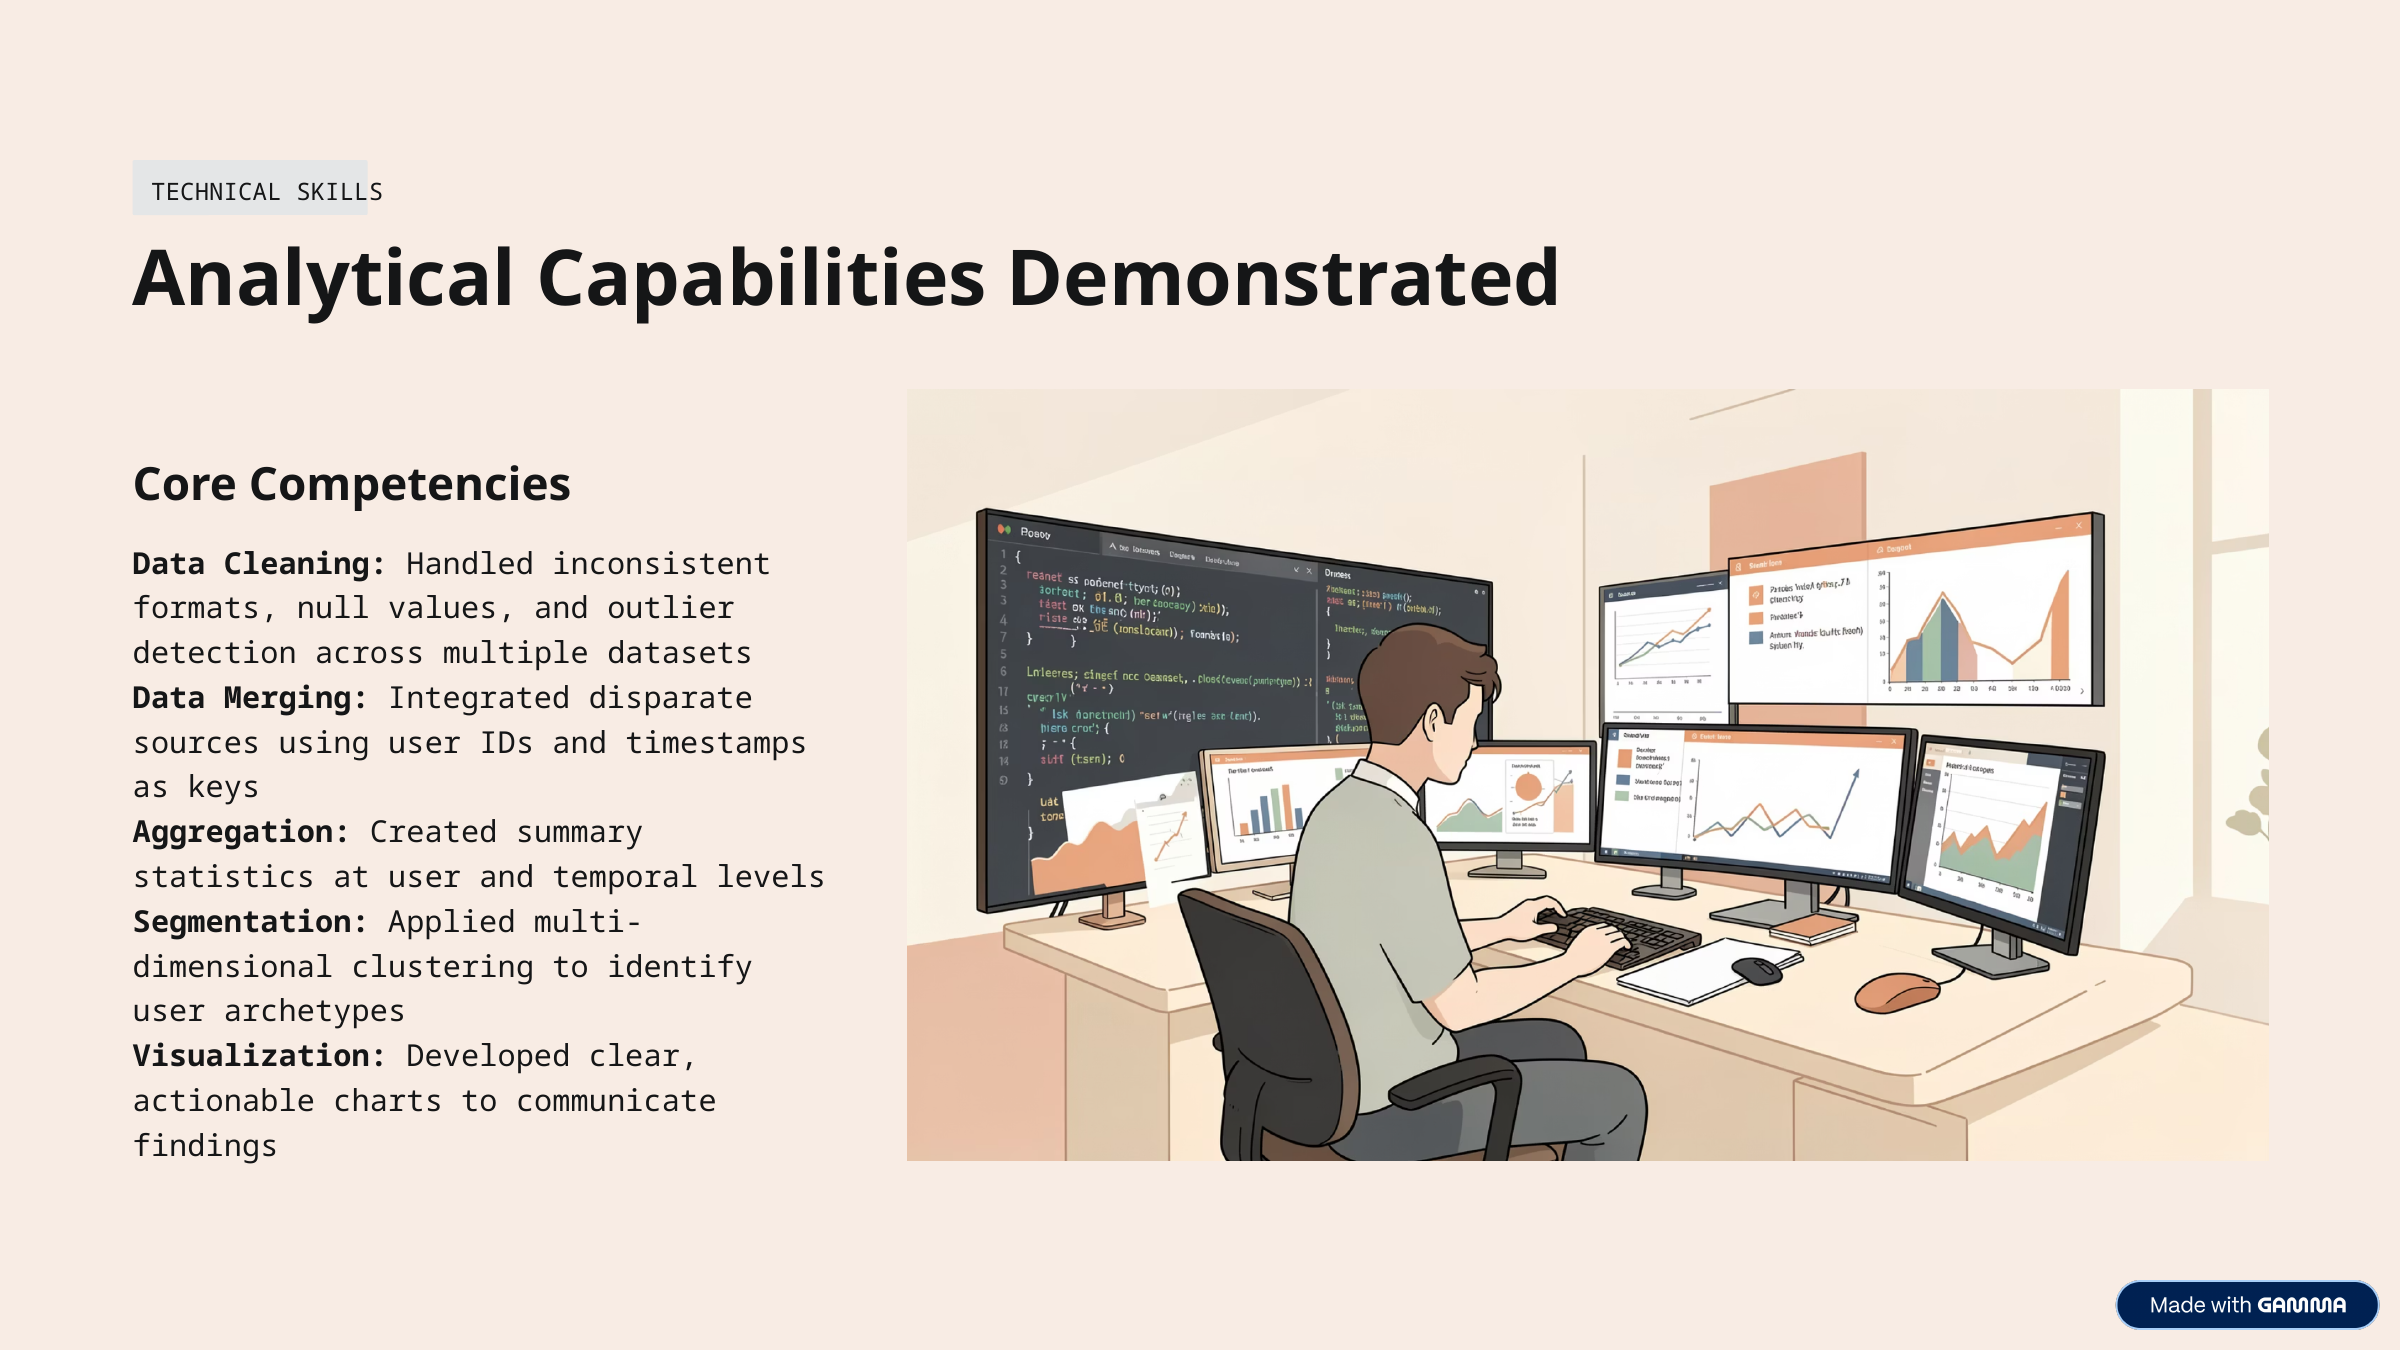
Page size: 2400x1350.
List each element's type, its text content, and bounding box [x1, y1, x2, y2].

text_box Data Cleaning: Handled inconsistent formats, null values, and outlier detection across multiple datasets Data Merging: Integrated disparate sources using user IDs and timestamps as keys Aggregation: Created summary statistics at user and temporal levels Segmentation: Applied multi-dimensional clustering to identify user archetypes Visualization: Developed clear, actionable charts to communicate findings [132, 535, 831, 1080]
picture [907, 389, 2269, 1161]
text_box Core Competencies [132, 451, 623, 510]
picture [2106, 1271, 2389, 1339]
text_box [132, 160, 368, 216]
text_box Analytical Capabilities Demonstrated [132, 225, 1701, 322]
text_box TECHNICAL SKILLS [151, 169, 349, 206]
